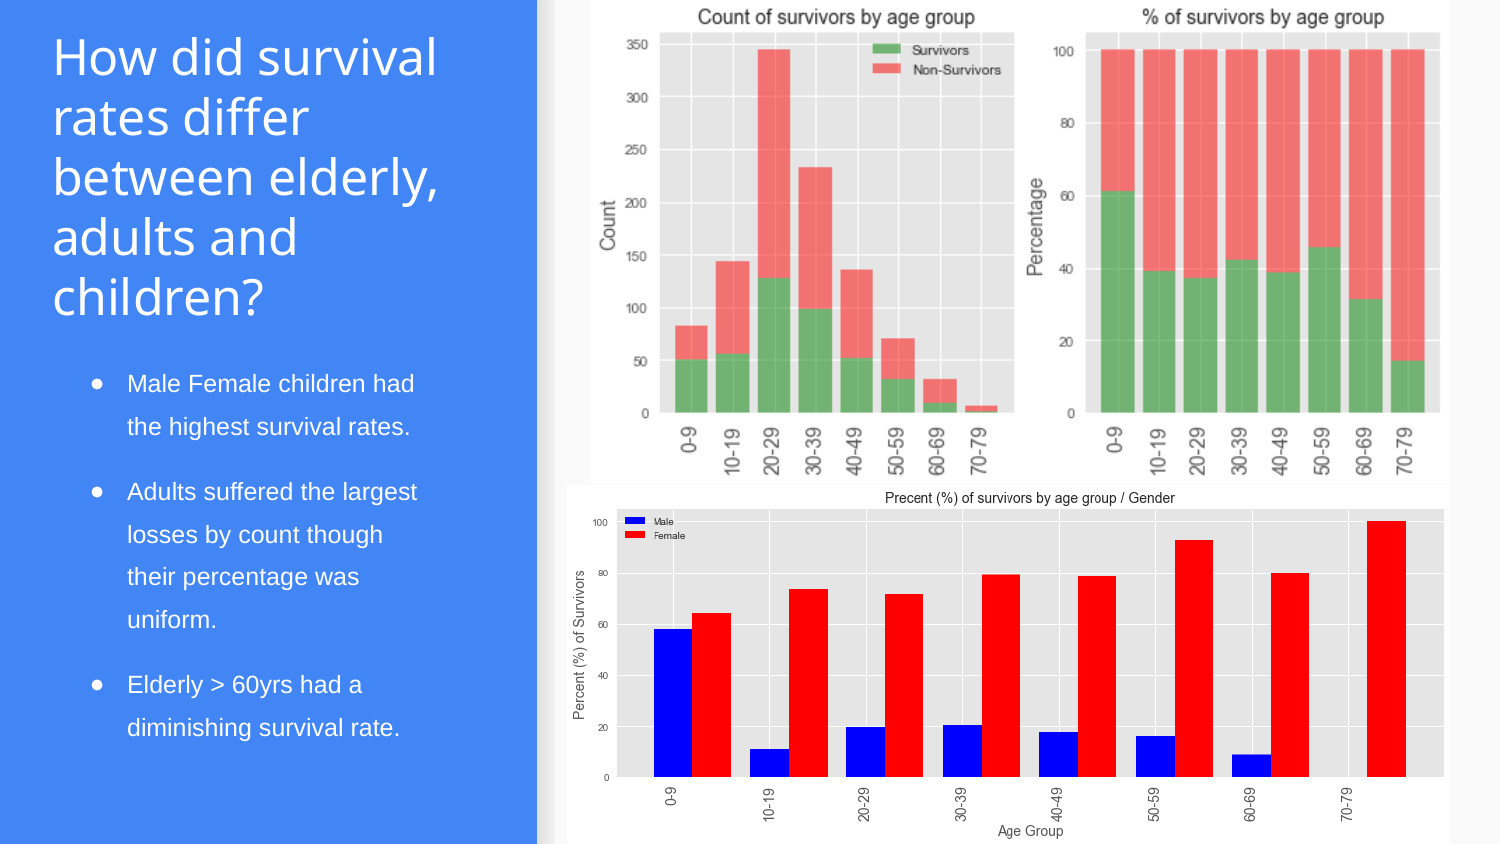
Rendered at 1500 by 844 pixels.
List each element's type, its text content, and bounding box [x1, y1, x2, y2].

picture [589, 0, 1450, 483]
picture [567, 485, 1450, 844]
list Male Female children had the highest survival rates. Adults suffered the largest losses by count though their percentage was uniform. Elderly > 60yrs had a diminishing survival rate. [37, 340, 498, 844]
title How did survival rates differ between elderly, adults and children? [37, 166, 498, 340]
